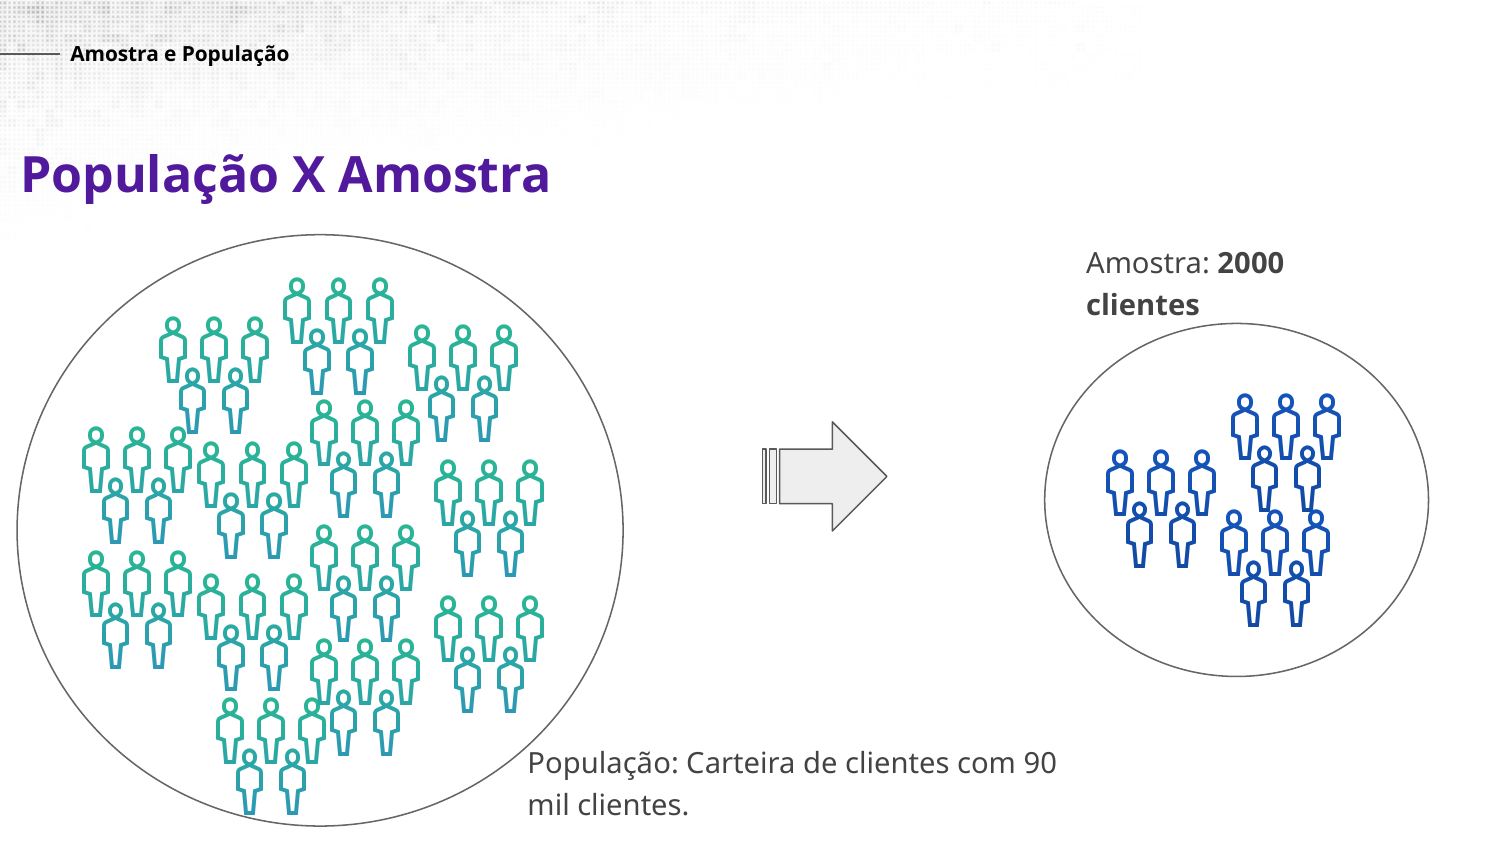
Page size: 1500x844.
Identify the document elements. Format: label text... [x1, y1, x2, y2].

picture [73, 272, 552, 819]
text_box [762, 449, 767, 504]
picture [1098, 389, 1348, 631]
text_box [17, 260, 624, 803]
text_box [0, 0, 1500, 251]
text_box [779, 421, 887, 531]
text_box [769, 449, 777, 504]
text_box [1044, 323, 1429, 677]
text_box [334, 723, 550, 826]
text_box População: Carteira de clientes com 90 mil clientes. [524, 734, 1078, 844]
text_box Amostra: 2000 clientes [1082, 260, 1391, 297]
